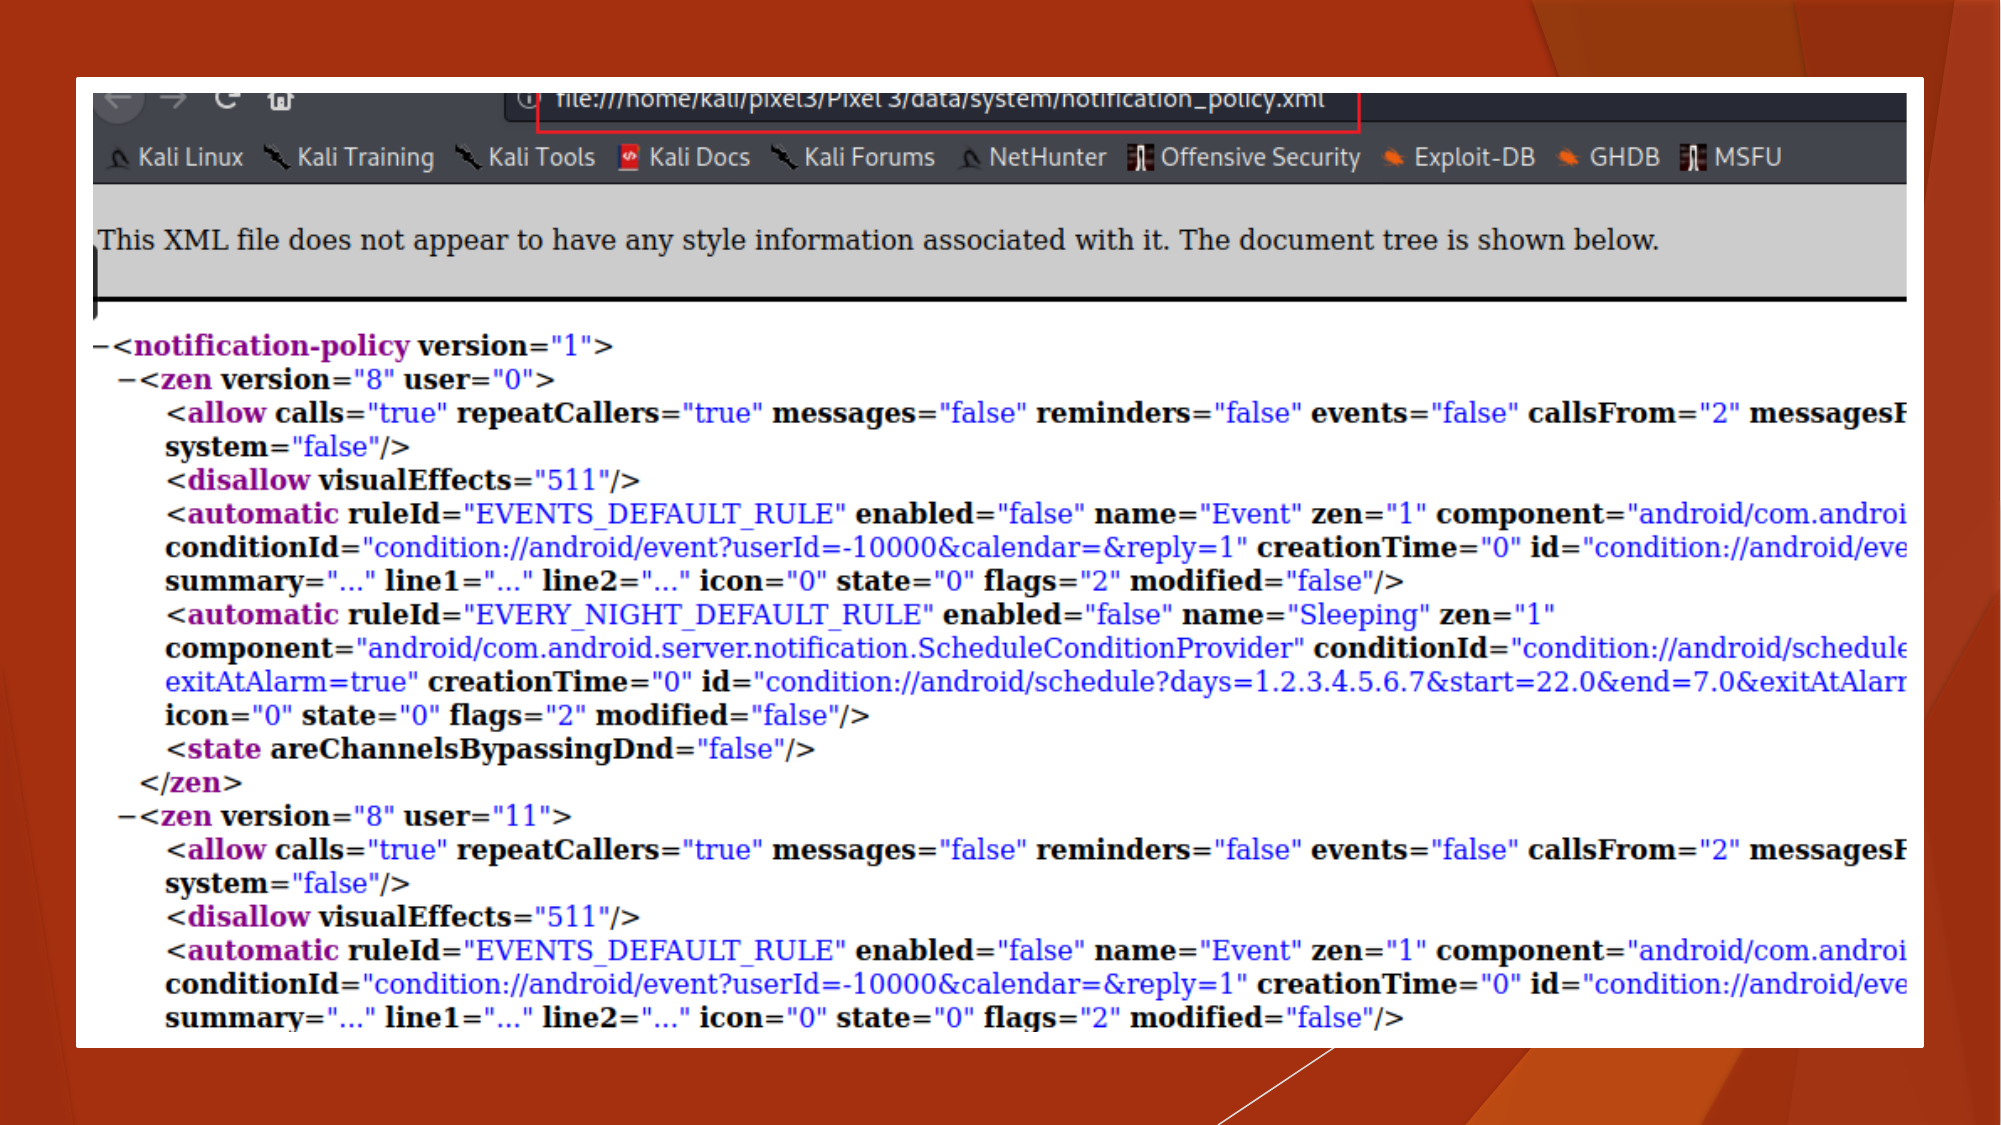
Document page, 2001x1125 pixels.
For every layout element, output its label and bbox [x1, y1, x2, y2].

text_box [0, 0, 2000, 1125]
picture [92, 93, 1908, 1032]
